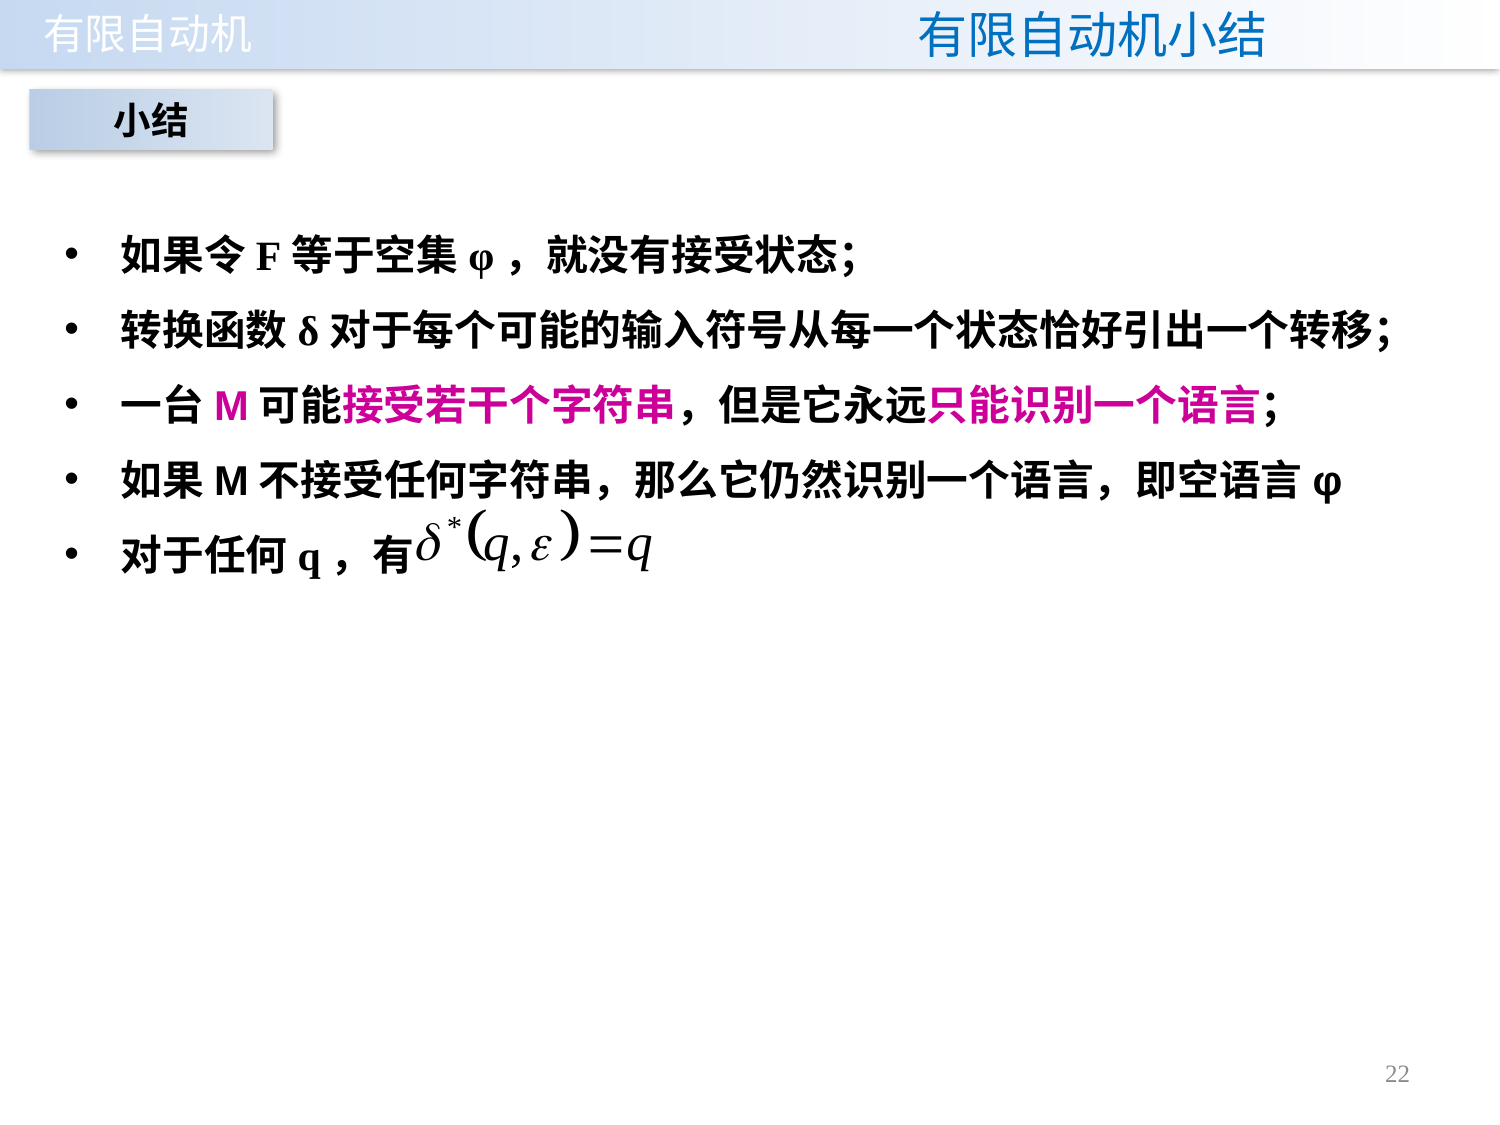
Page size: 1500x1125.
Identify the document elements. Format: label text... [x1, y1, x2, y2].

title 有限自动机小结 [702, 0, 1483, 68]
slide_number 22 [1074, 1042, 1425, 1103]
text_box 如果令F等于空集φ，就没有接受状态； 转换函数δ对于每个可能的输入符号从每一个状态恰好引出一个转移； 一台M可能接受若干个字符串，但是它永远只能识别一个语言； 如果M不接受任何字符串，那么它仍然识别一个语言，即空语言φ 对于任何q，有 [49, 196, 1422, 646]
text_box 小结 [29, 89, 273, 150]
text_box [407, 503, 663, 583]
